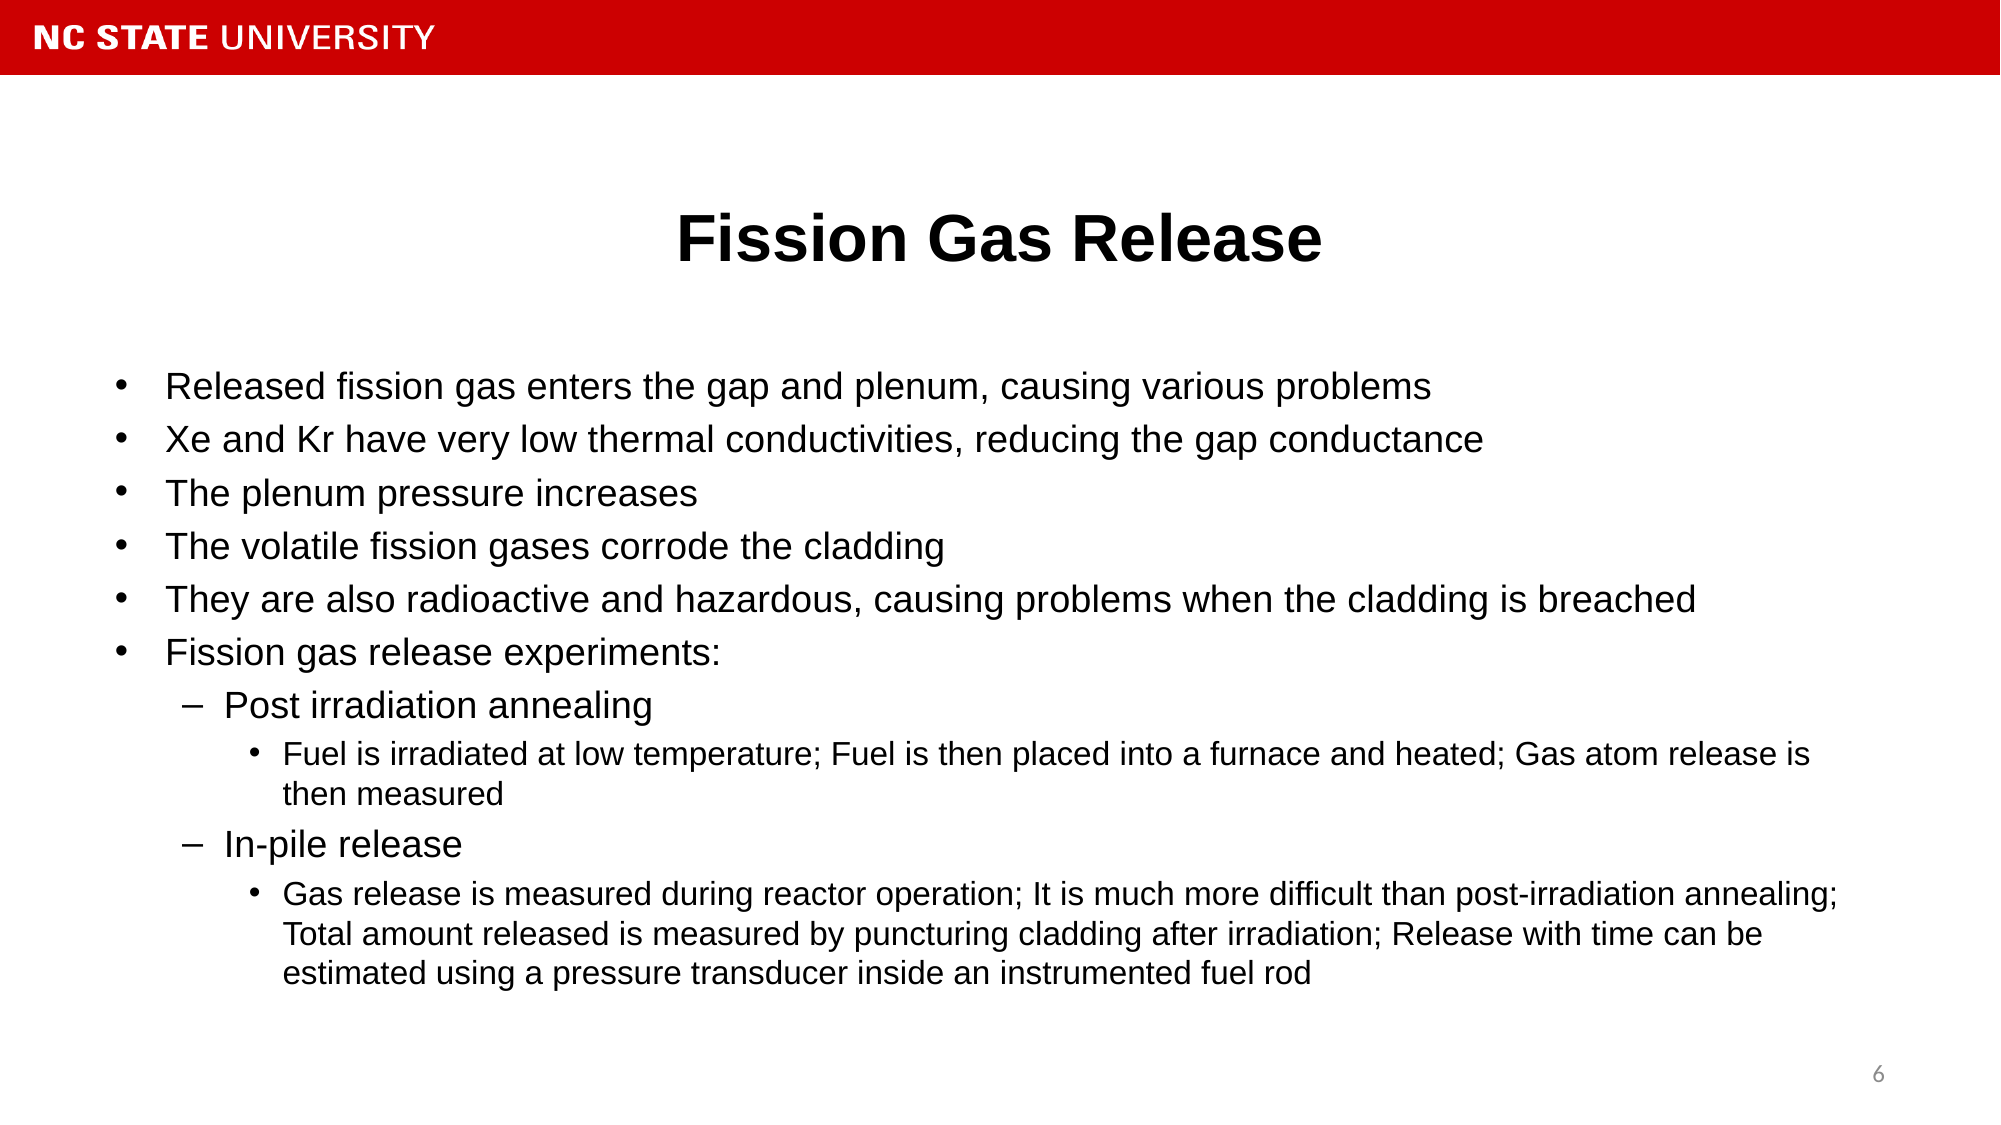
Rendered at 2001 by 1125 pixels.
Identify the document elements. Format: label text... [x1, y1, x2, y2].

title Fission Gas Release [99, 147, 1900, 323]
slide_number 6 [1433, 1042, 1900, 1103]
picture [0, 0, 2000, 75]
list Released fission gas enters the gap and plenum, causing various problems Xe and Kr have very low thermal conductivities, reducing the gap conductance The plenum pressure increases The volatile fission gases corrode the cladding They are also radioactive and hazardous, causing problems when the cladding is breached Fission gas release experiments: Post irradiation annealing Fuel is irradiated at low temperature; Fuel is then placed into a furnace and heated; Gas atom release is then measured In-pile release Gas release is measured during reactor operation; It is much more difficult than post-irradiation annealing; Total amount released is measured by puncturing cladding after irradiation; Release with time can be estimated using a pressure transducer inside an instrumented fuel rod [99, 354, 1900, 1005]
